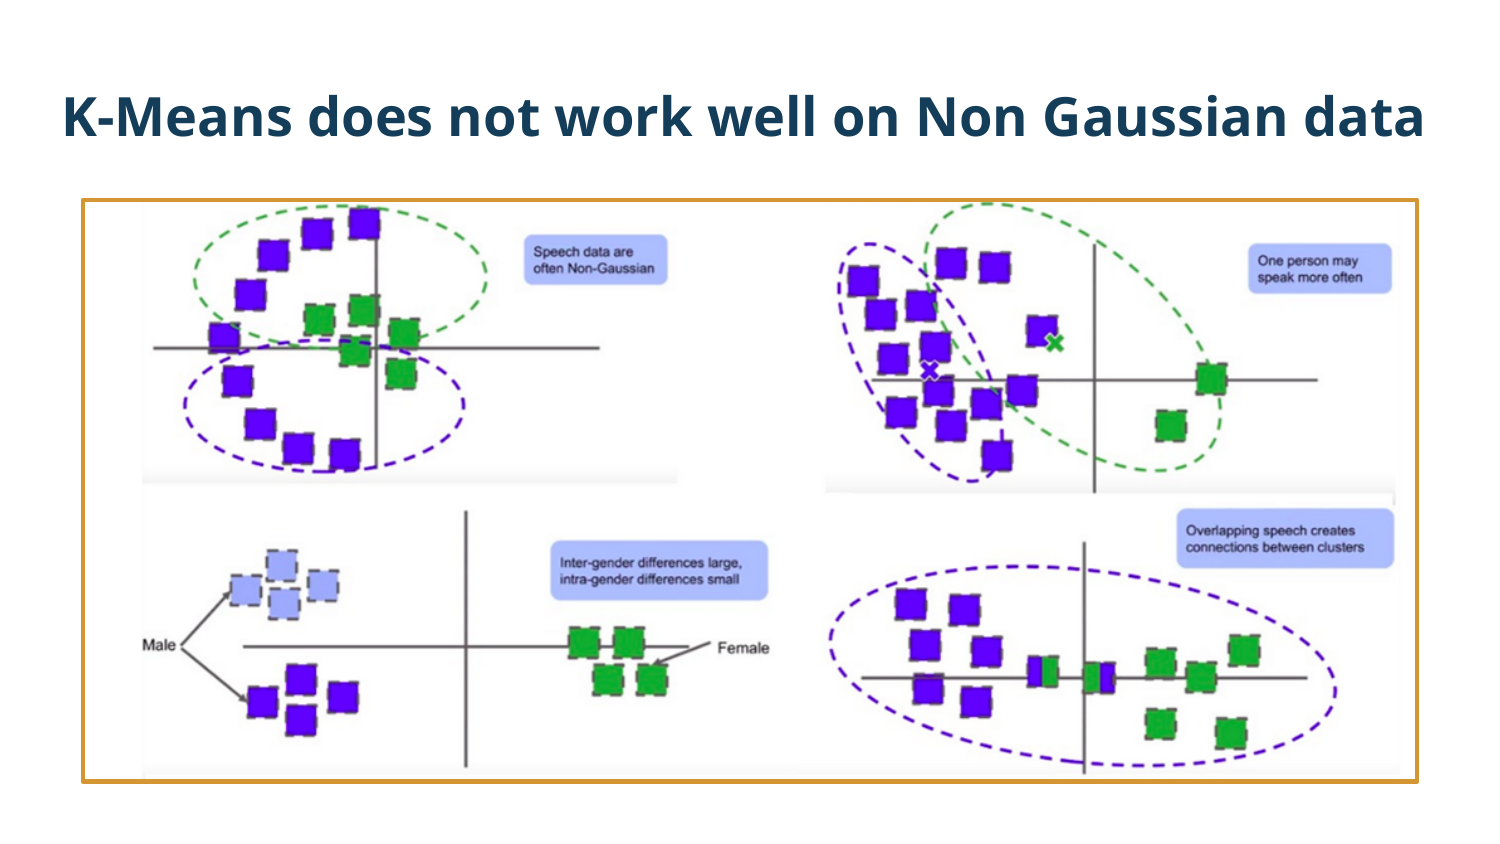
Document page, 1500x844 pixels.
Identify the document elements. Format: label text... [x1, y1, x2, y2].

picture [85, 202, 1415, 780]
title K-Means does not work well on Non Gaussian data [46, 66, 1463, 217]
